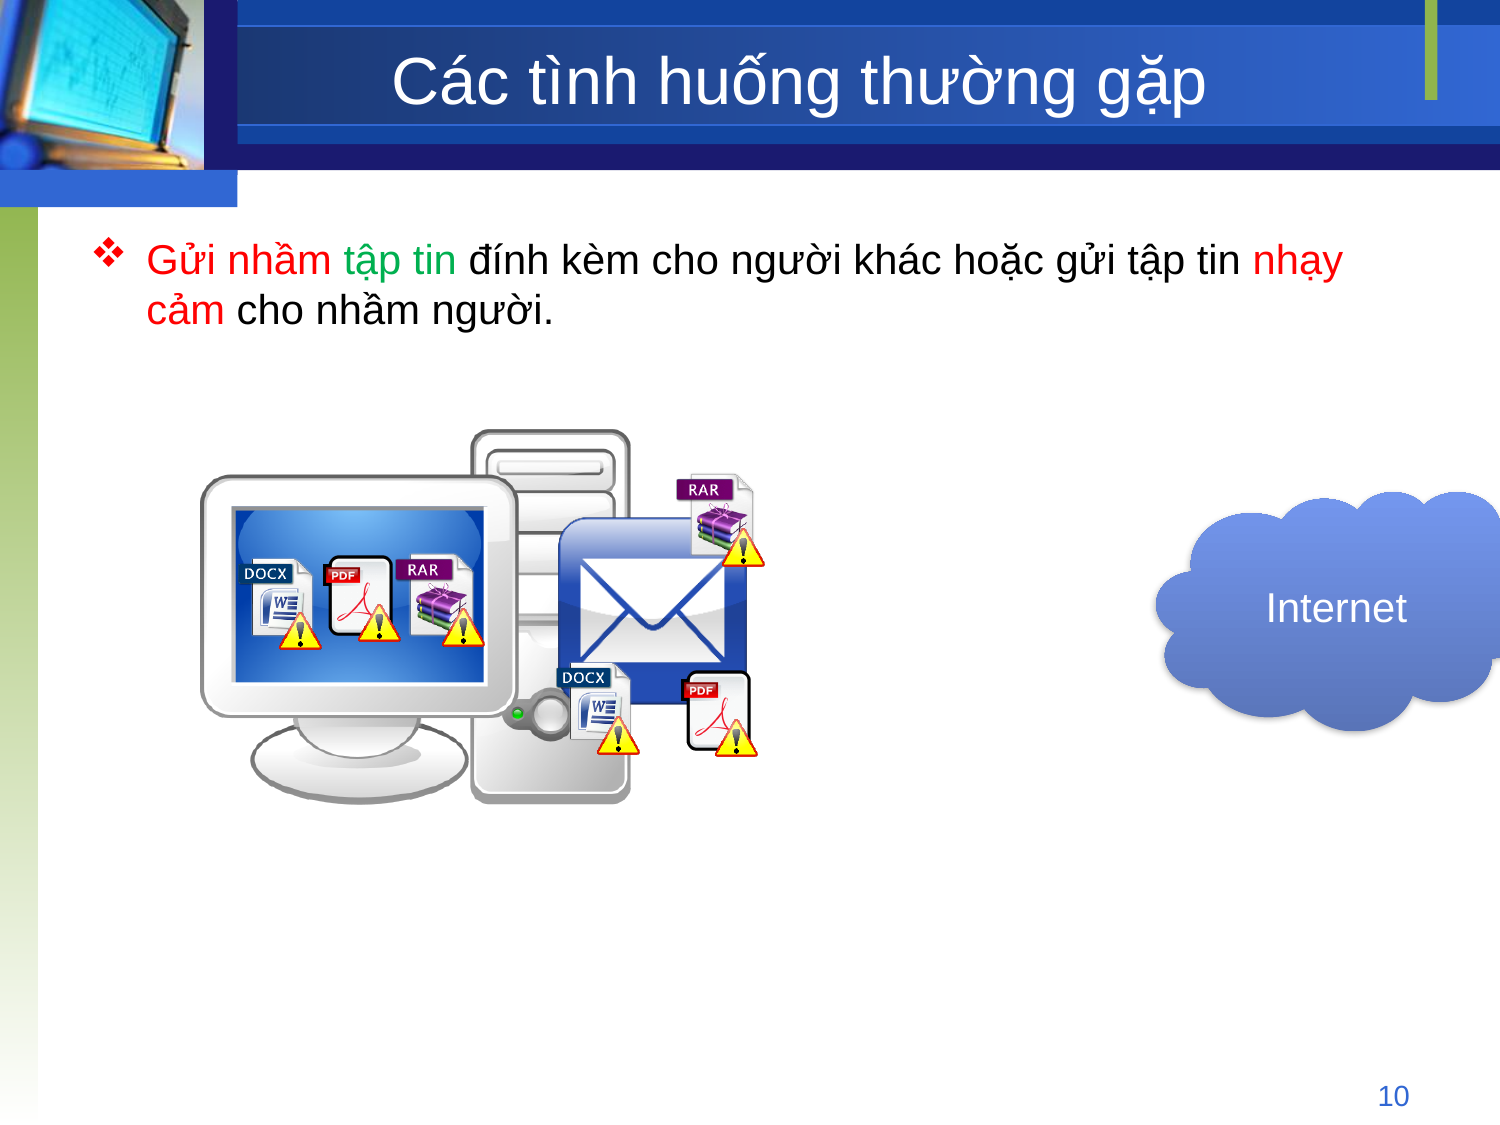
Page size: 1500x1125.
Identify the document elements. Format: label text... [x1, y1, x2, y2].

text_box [320, 554, 387, 643]
picture [0, 0, 204, 169]
title Các tình huống thường gặp [237, 33, 1363, 122]
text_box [234, 555, 323, 651]
text_box Internet [1156, 492, 1500, 732]
picture [199, 391, 631, 838]
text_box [552, 471, 765, 758]
list Gửi nhầm tập tin đính kèm cho người khác hoặc gửi tập tin nhạy cảm cho nhầm người. [75, 224, 1425, 1050]
slide_number 10 [1074, 1069, 1425, 1110]
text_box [391, 551, 485, 647]
